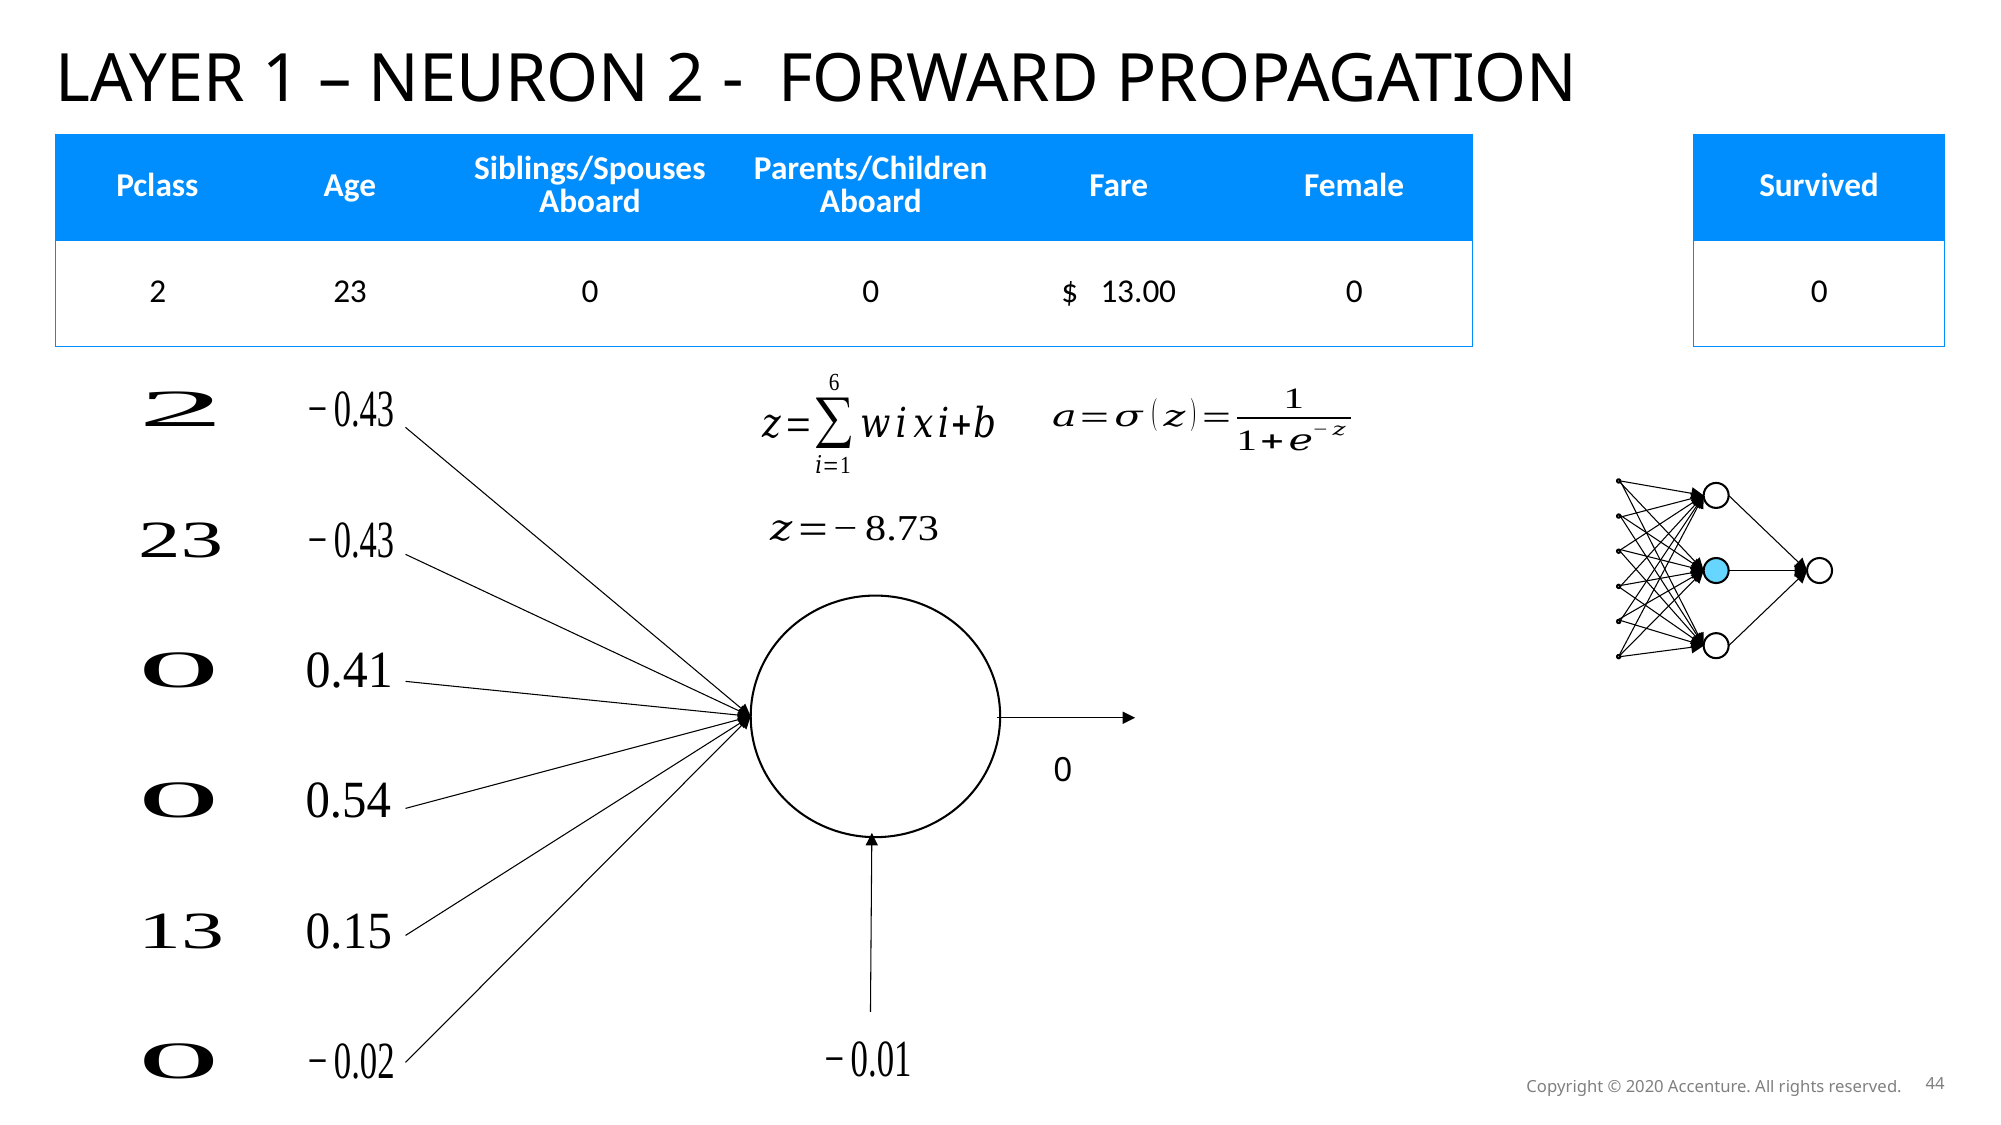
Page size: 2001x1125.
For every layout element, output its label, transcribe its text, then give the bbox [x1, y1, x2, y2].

table_header Survived [1694, 135, 1944, 240]
table_cell 23 [260, 241, 440, 346]
title LAYER 1 – NEURON 2 - forward propagation [55, 56, 1945, 113]
table_cell $ 13.00 [1002, 241, 1236, 346]
table_cell 0 [740, 241, 1002, 346]
table_cell 0 [1694, 241, 1944, 346]
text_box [138, 367, 1352, 1091]
table_header Pclass [56, 135, 260, 240]
table_header Siblings/Spouses Aboard [440, 135, 740, 240]
table_header Parents/Children Aboard [740, 135, 1002, 240]
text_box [1616, 479, 1833, 659]
table_cell 0 [1236, 241, 1472, 346]
table_cell 2 [56, 241, 260, 346]
table_header Fare [1002, 135, 1236, 240]
table_cell 0 [440, 241, 740, 346]
table_header Age [260, 135, 440, 240]
table_header Female [1236, 135, 1472, 240]
